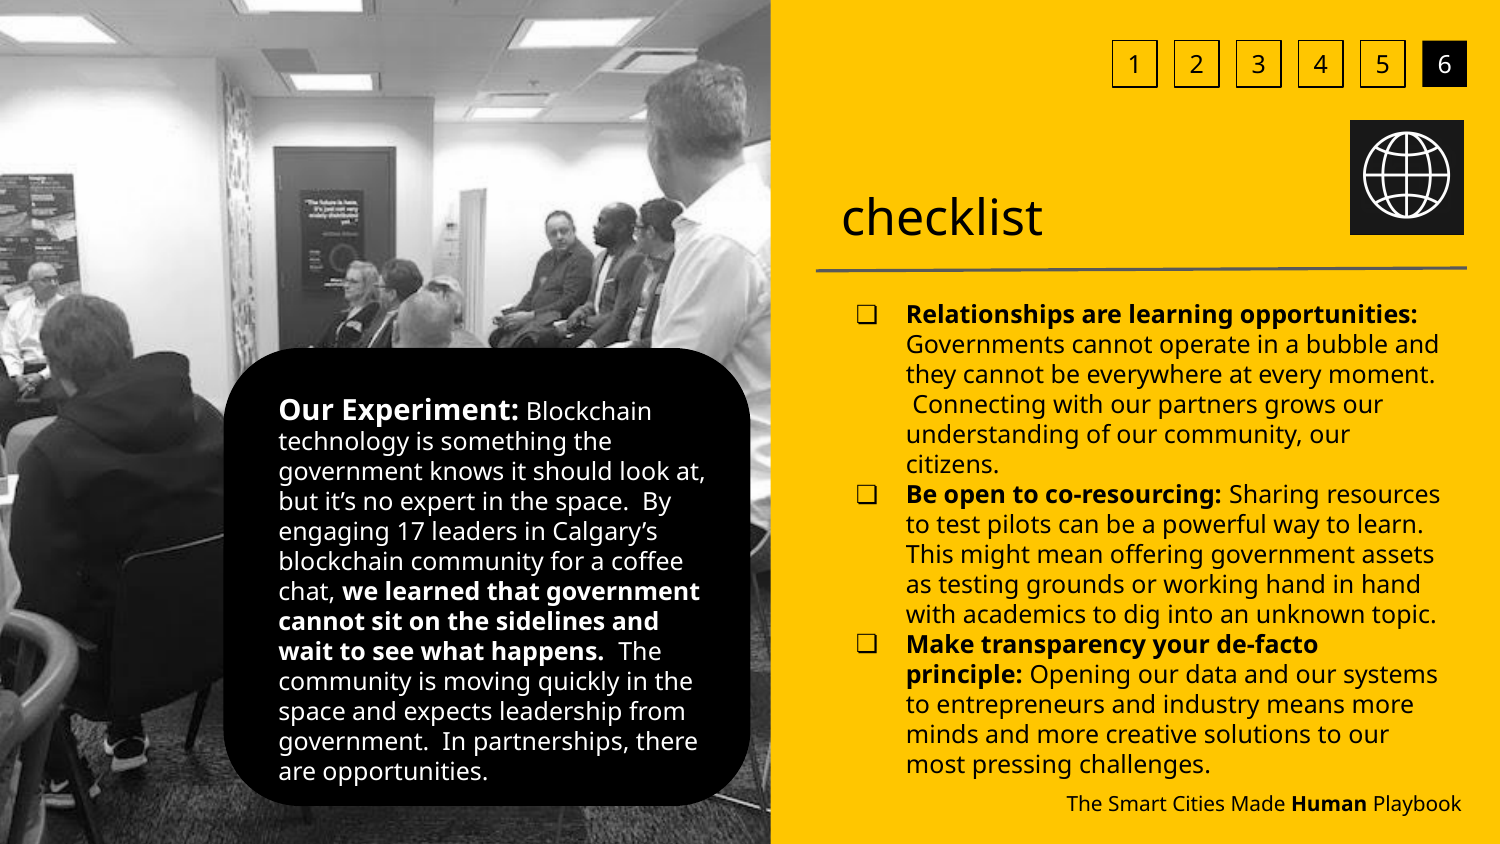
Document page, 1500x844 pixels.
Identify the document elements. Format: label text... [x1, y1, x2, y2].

picture [1349, 120, 1464, 235]
text_box 4 [1298, 40, 1344, 87]
text_box 6 [1422, 40, 1467, 87]
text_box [223, 347, 751, 807]
text_box 1 [1112, 40, 1158, 87]
subtitle checklist [826, 170, 1340, 235]
subtitle Relationships are learning opportunities: Governments cannot operate in a bubble and they cannot be everywhere at every moment. Connecting with our partners grows our understanding of our community, our citizens. Be open to co-resourcing: Sharing resources to test pilots can be a powerful way to learn. This might mean offering government assets as testing grounds or working hand in hand with academics to dig into an unknown topic. Make transparency your de-facto principle: Opening our data and our systems to entrepreneurs and industry means more minds and more creative solutions to our most pressing challenges. [815, 283, 1457, 815]
text_box 2 [1174, 40, 1220, 87]
picture [0, 0, 771, 844]
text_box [815, 267, 1468, 272]
text_box 5 [1360, 40, 1405, 87]
text_box 3 [1236, 40, 1282, 87]
subtitle The Smart Cities Made Human Playbook [843, 775, 1477, 822]
